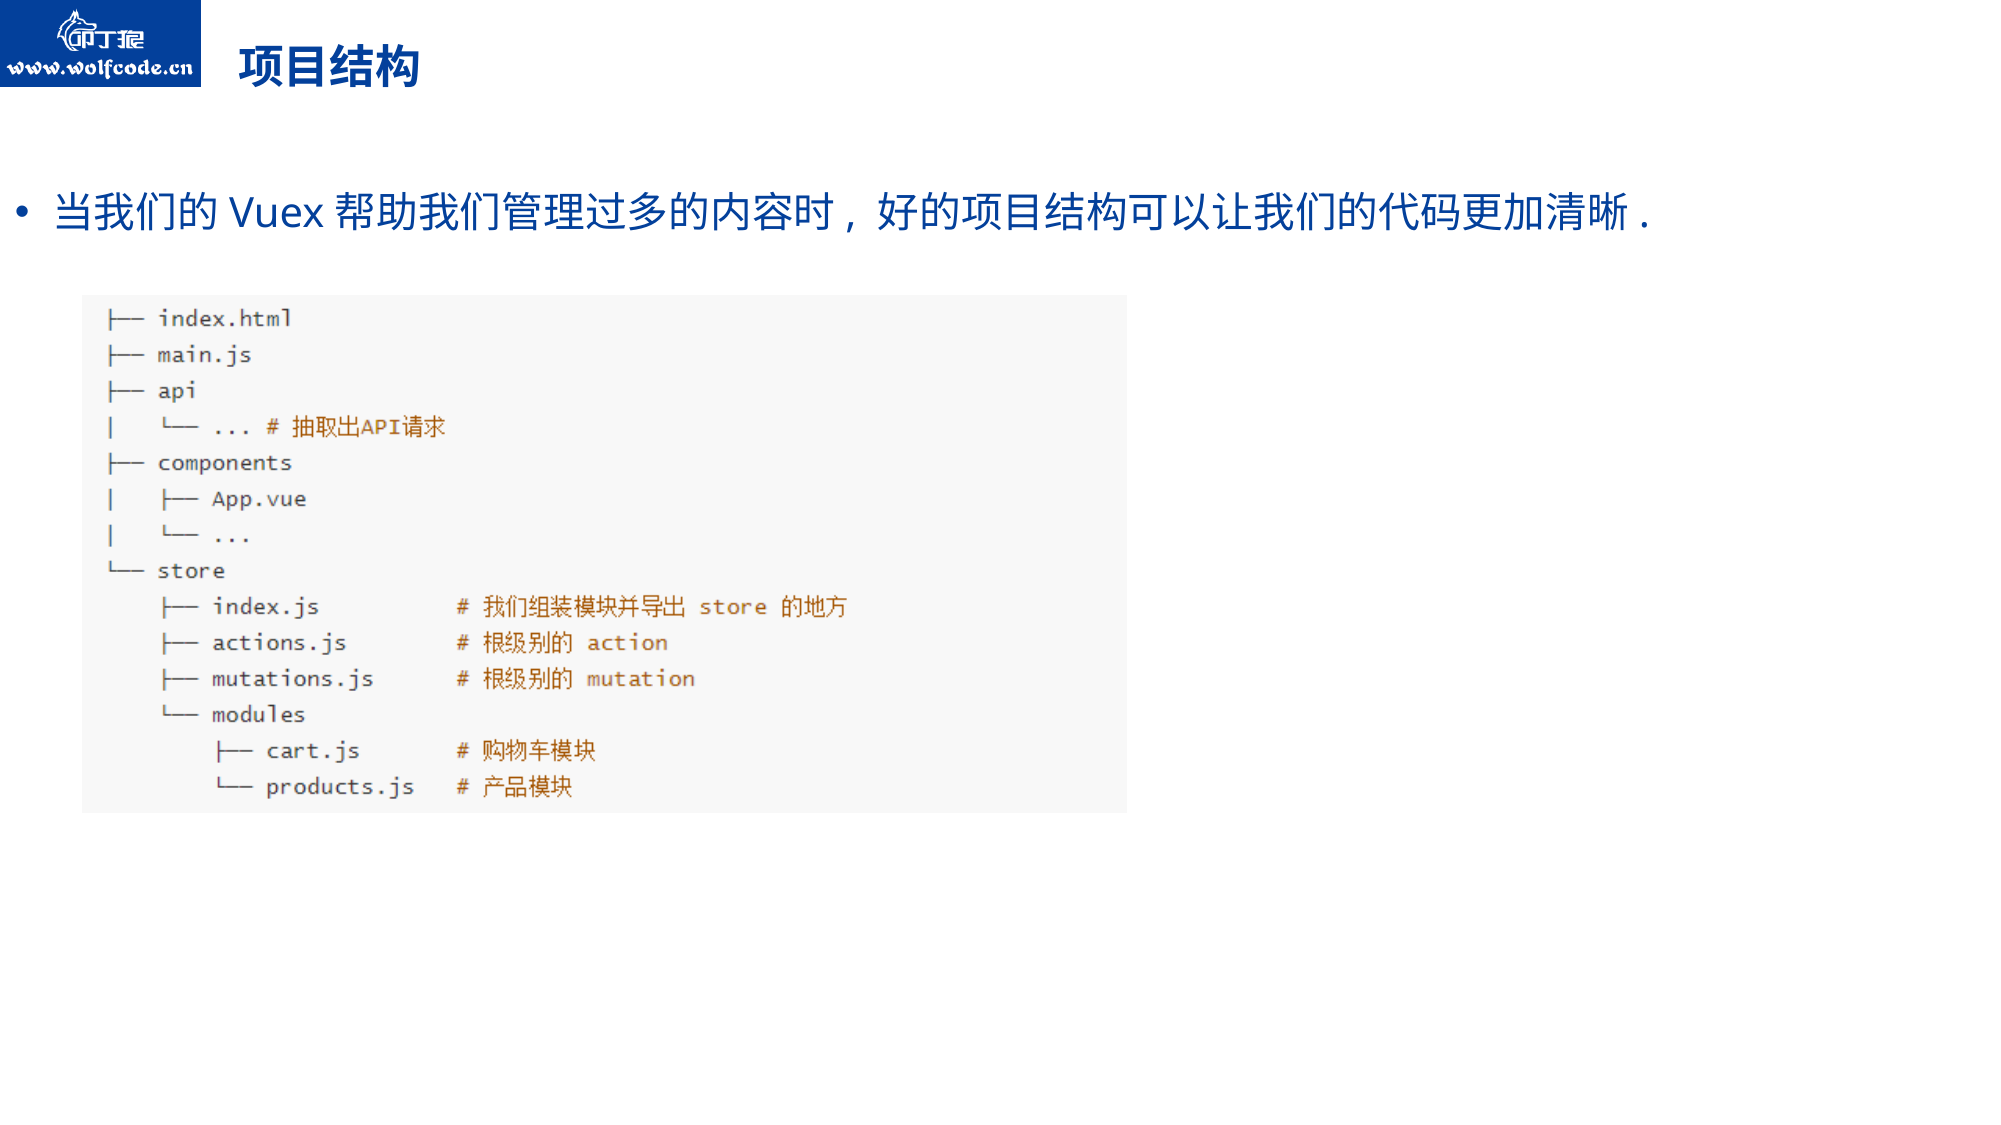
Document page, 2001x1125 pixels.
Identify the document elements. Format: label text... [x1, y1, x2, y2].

list 当我们的Vuex帮助我们管理过多的内容时, 好的项目结构可以让我们的代码更加清晰. [0, 184, 1948, 941]
picture [0, 0, 201, 87]
title 项目结构 [223, 36, 2000, 113]
picture [82, 295, 1127, 813]
